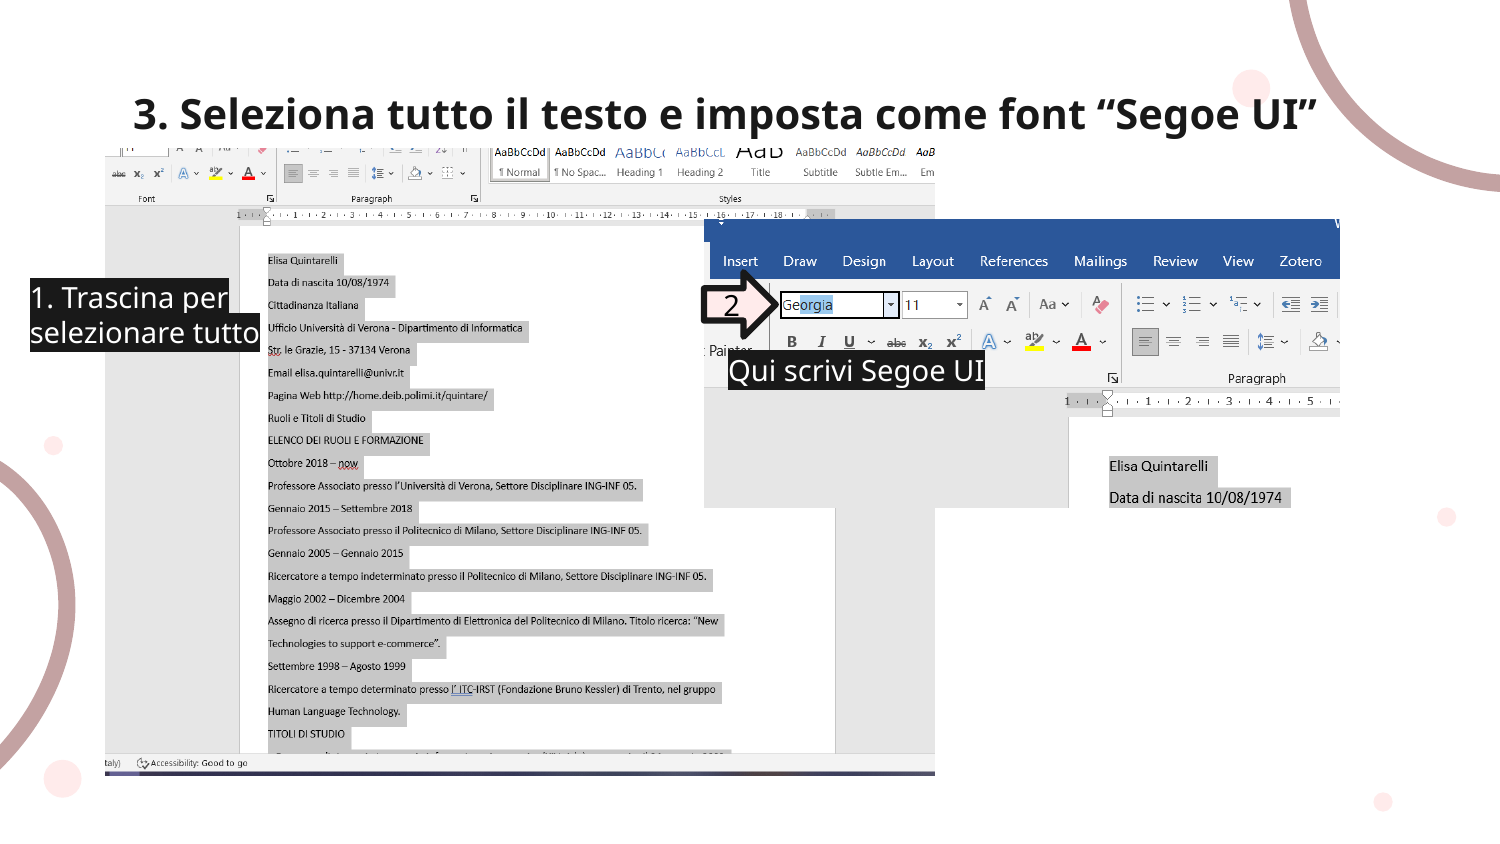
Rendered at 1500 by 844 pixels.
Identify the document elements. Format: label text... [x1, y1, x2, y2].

text_box 1. Trascina per selezionare tutto [14, 264, 100, 394]
picture [105, 148, 1341, 776]
title 3. Seleziona tutto il testo e imposta come font “Segoe UI” [118, 72, 1382, 167]
